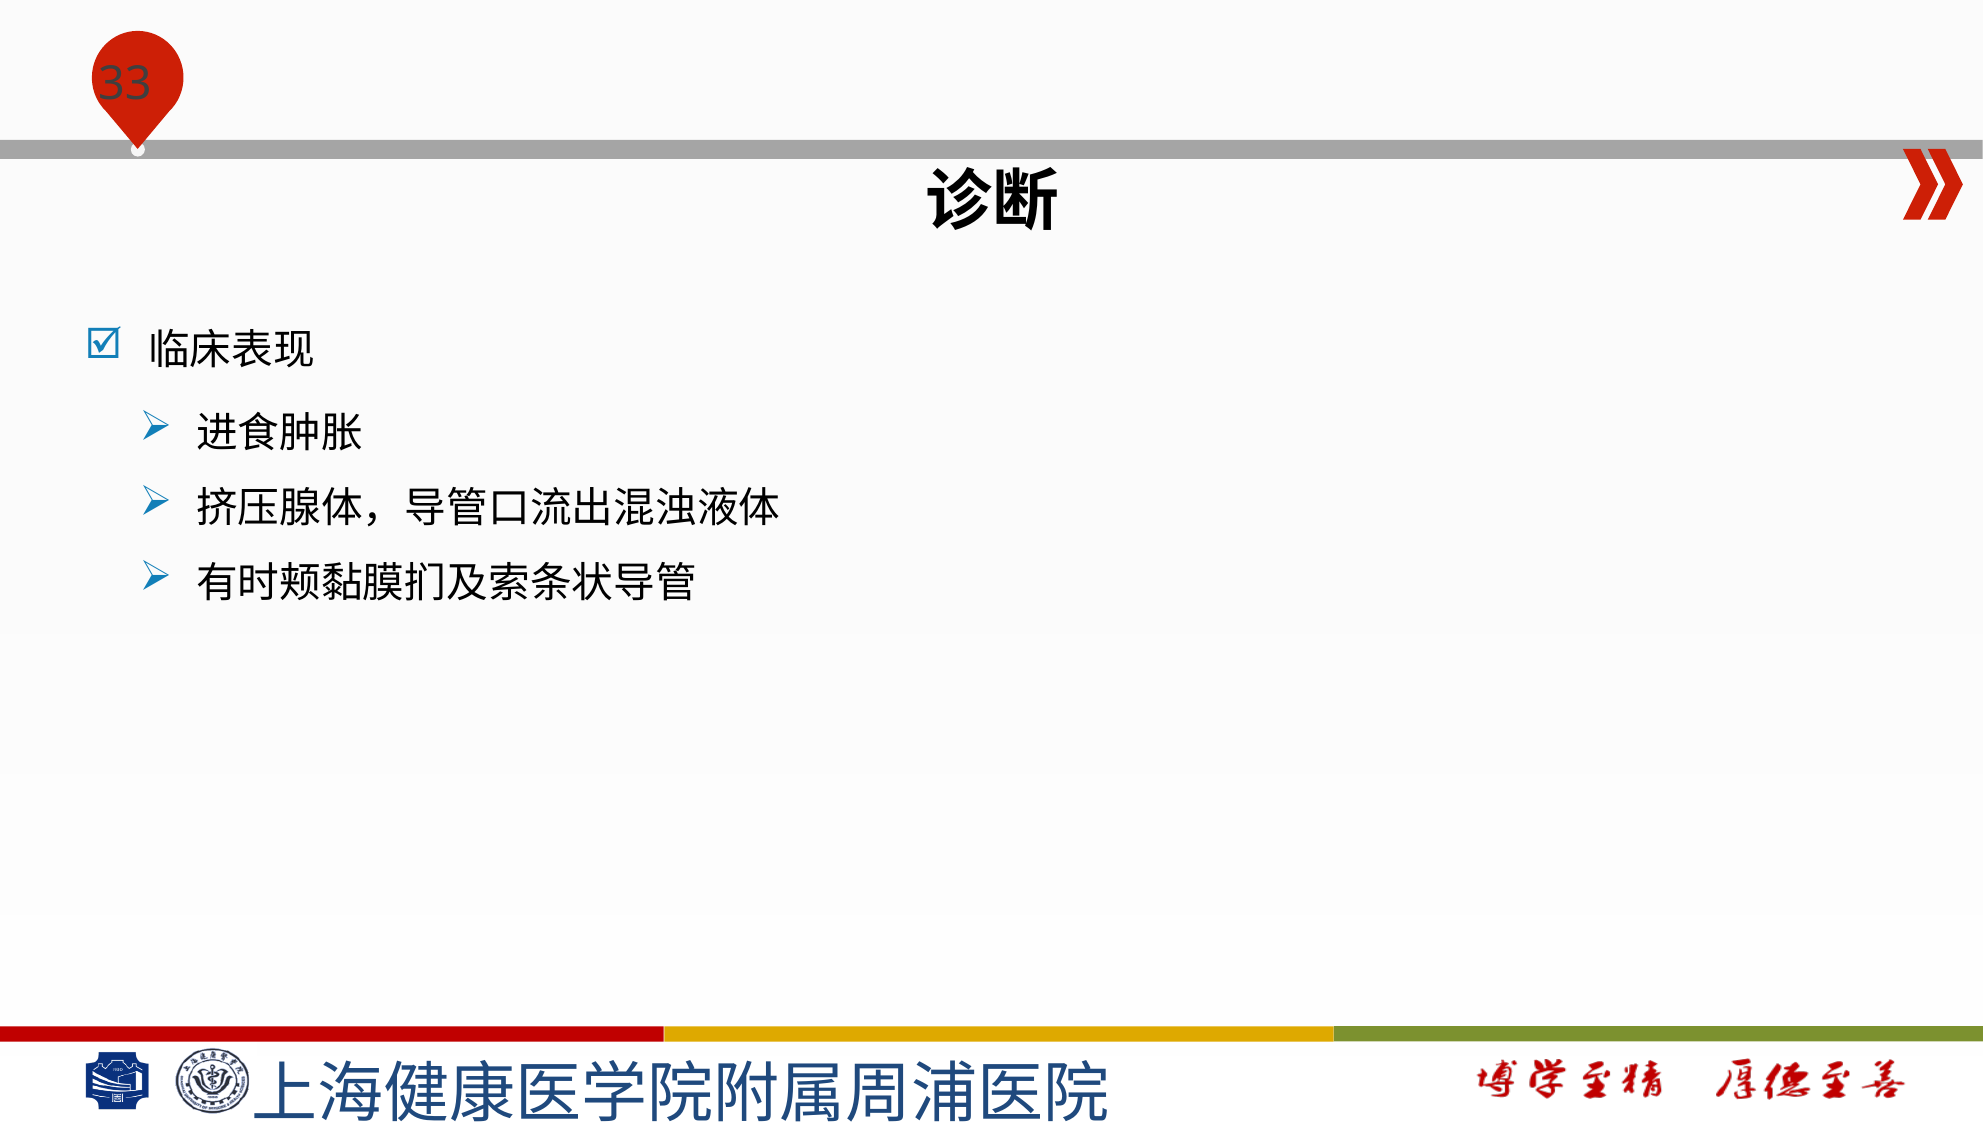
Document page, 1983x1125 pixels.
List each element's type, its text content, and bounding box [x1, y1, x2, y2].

picture [70, 1042, 258, 1121]
text_box 临床表现 [69, 290, 1299, 381]
text_box 诊断 [910, 150, 1074, 246]
picture [1445, 1043, 1939, 1124]
text_box [46, 7, 650, 80]
text_box 进食肿胀 挤压腺体，导管口流出混浊液体 有时颊黏膜扪及索条状导管 [70, 373, 1630, 614]
